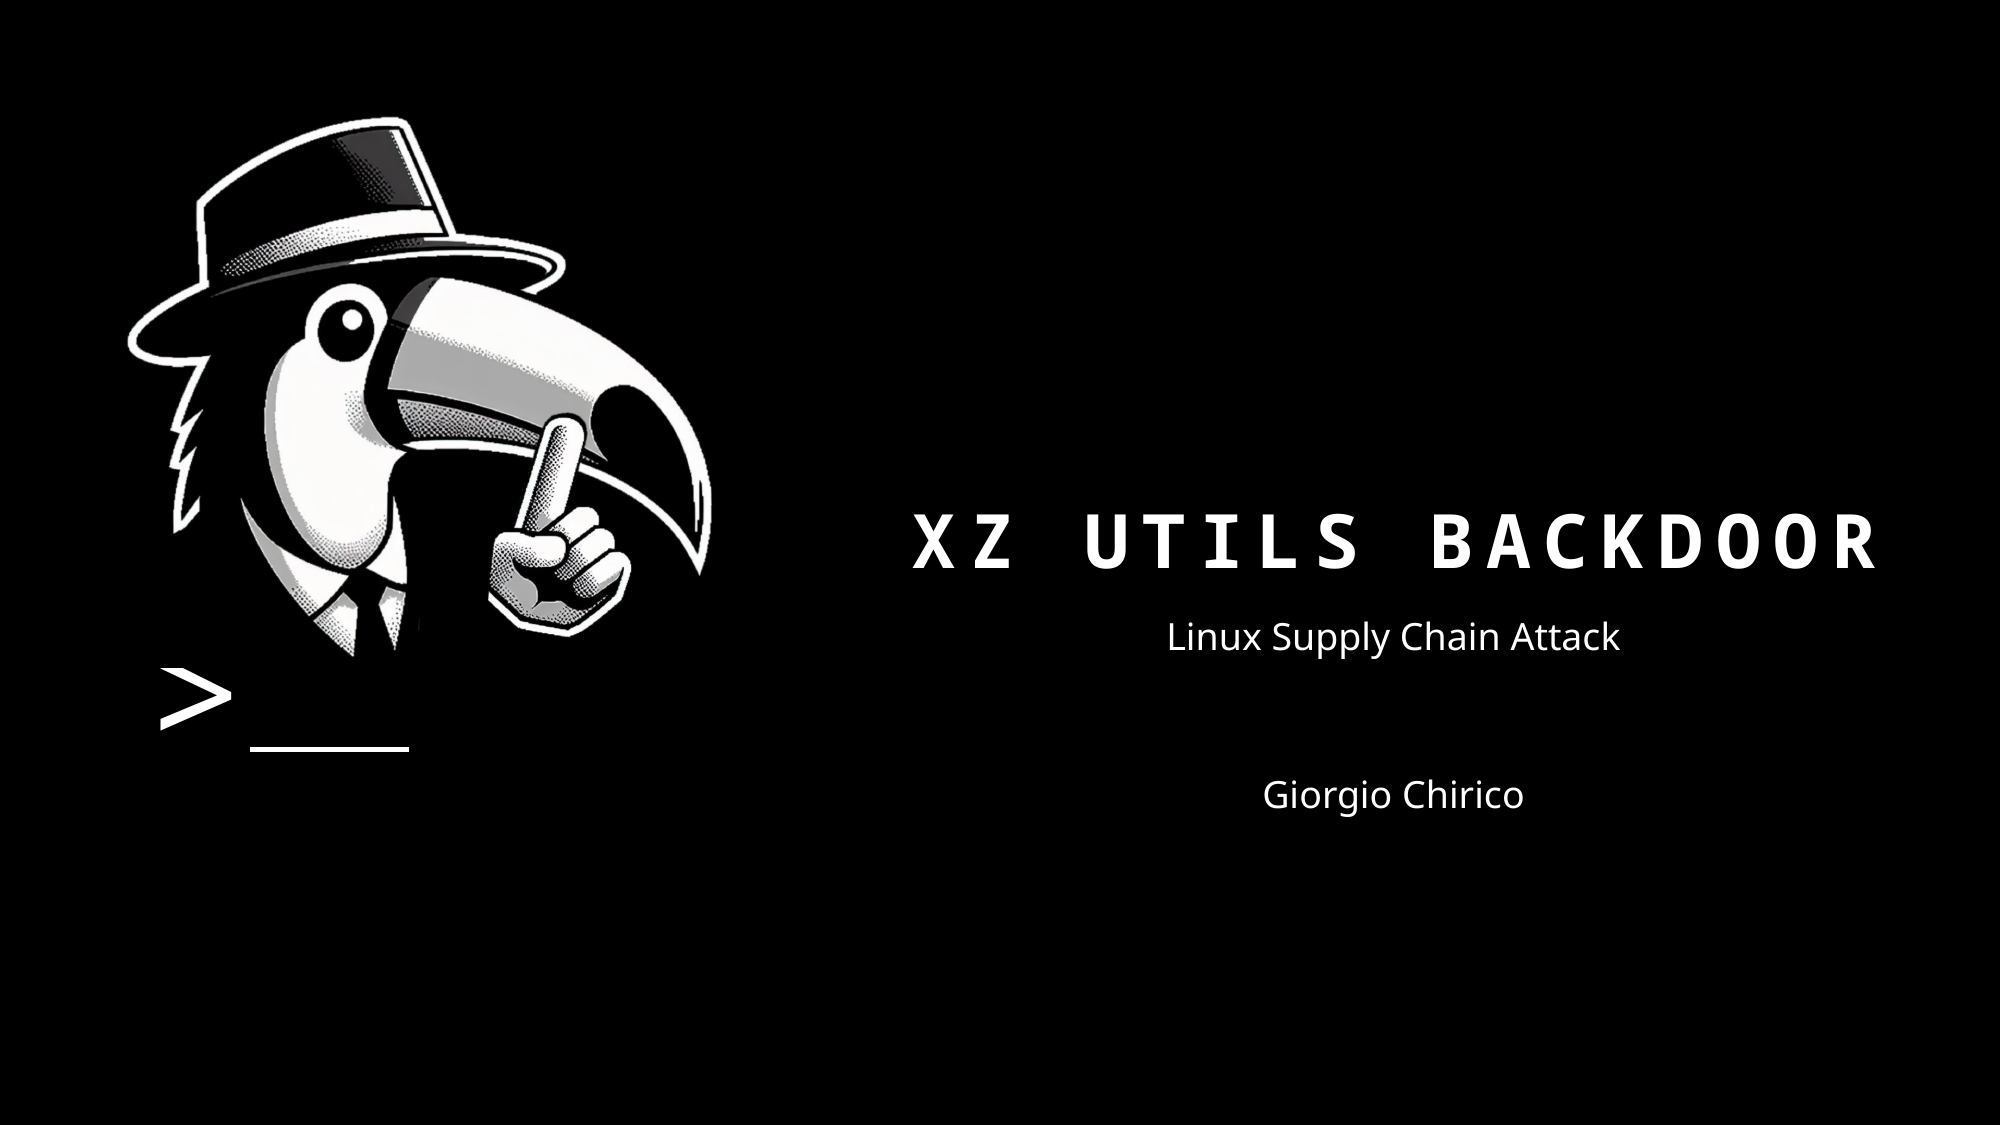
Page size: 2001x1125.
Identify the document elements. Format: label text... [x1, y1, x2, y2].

picture [96, 81, 768, 668]
title XZ UtilS Backdoor [849, 59, 1940, 591]
subtitle Linux Supply Chain Attack Giorgio Chirico [849, 591, 1939, 964]
text_box > [138, 668, 459, 786]
